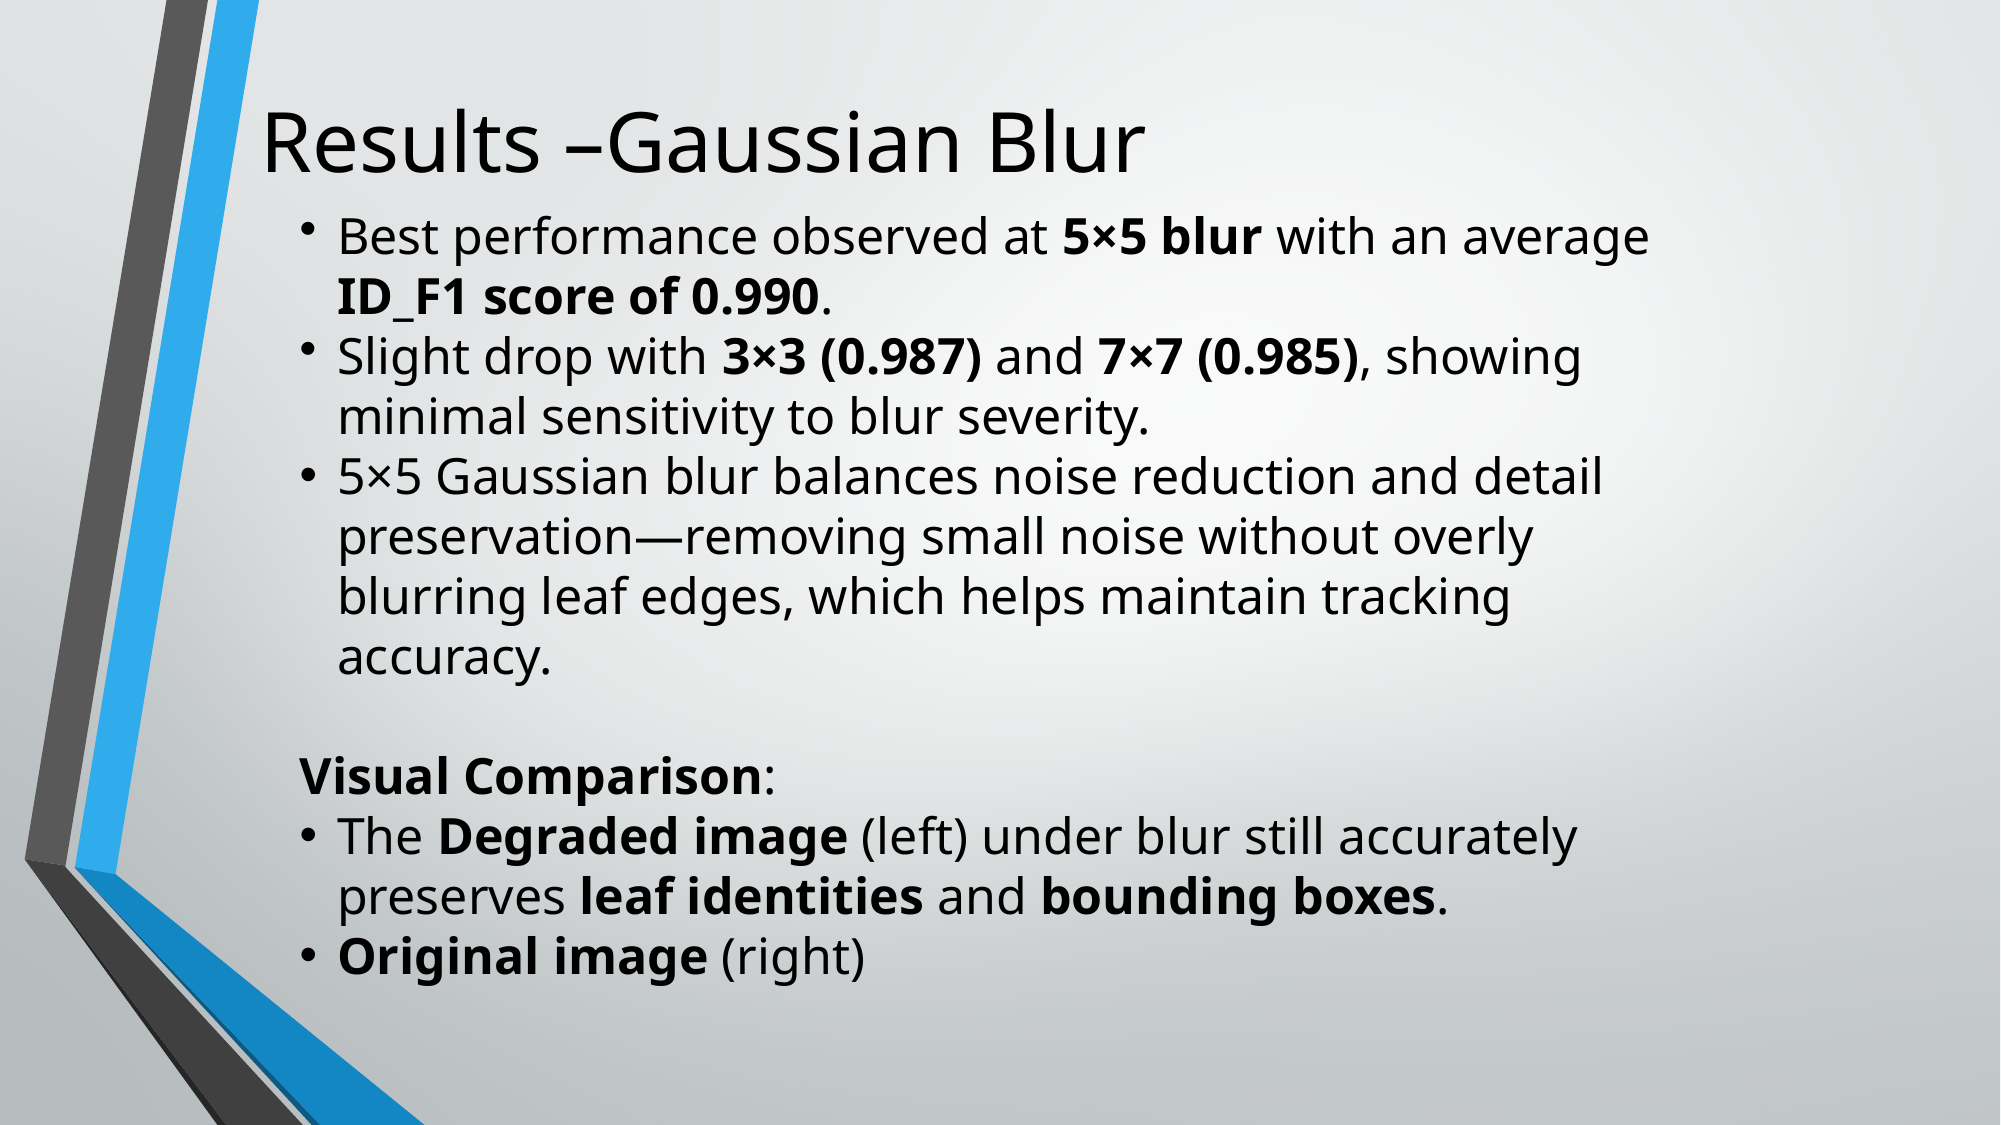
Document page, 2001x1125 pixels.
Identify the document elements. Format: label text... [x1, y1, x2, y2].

title Results –Gaussian Blur [243, 0, 1187, 279]
text_box Best performance observed at 5×5 blur with an average ID_F1 score of 0.990. Slight drop with 3×3 (0.987) and 7×7 (0.985), showing minimal sensitivity to blur severity. 5×5 Gaussian blur balances noise reduction and detail preservation—removing small noise without overly blurring leaf edges, which helps maintain tracking accuracy. Visual Comparison: The Degraded image (left) under blur still accurately preserves leaf identities and bounding boxes. Original image (right) [284, 137, 1697, 1053]
